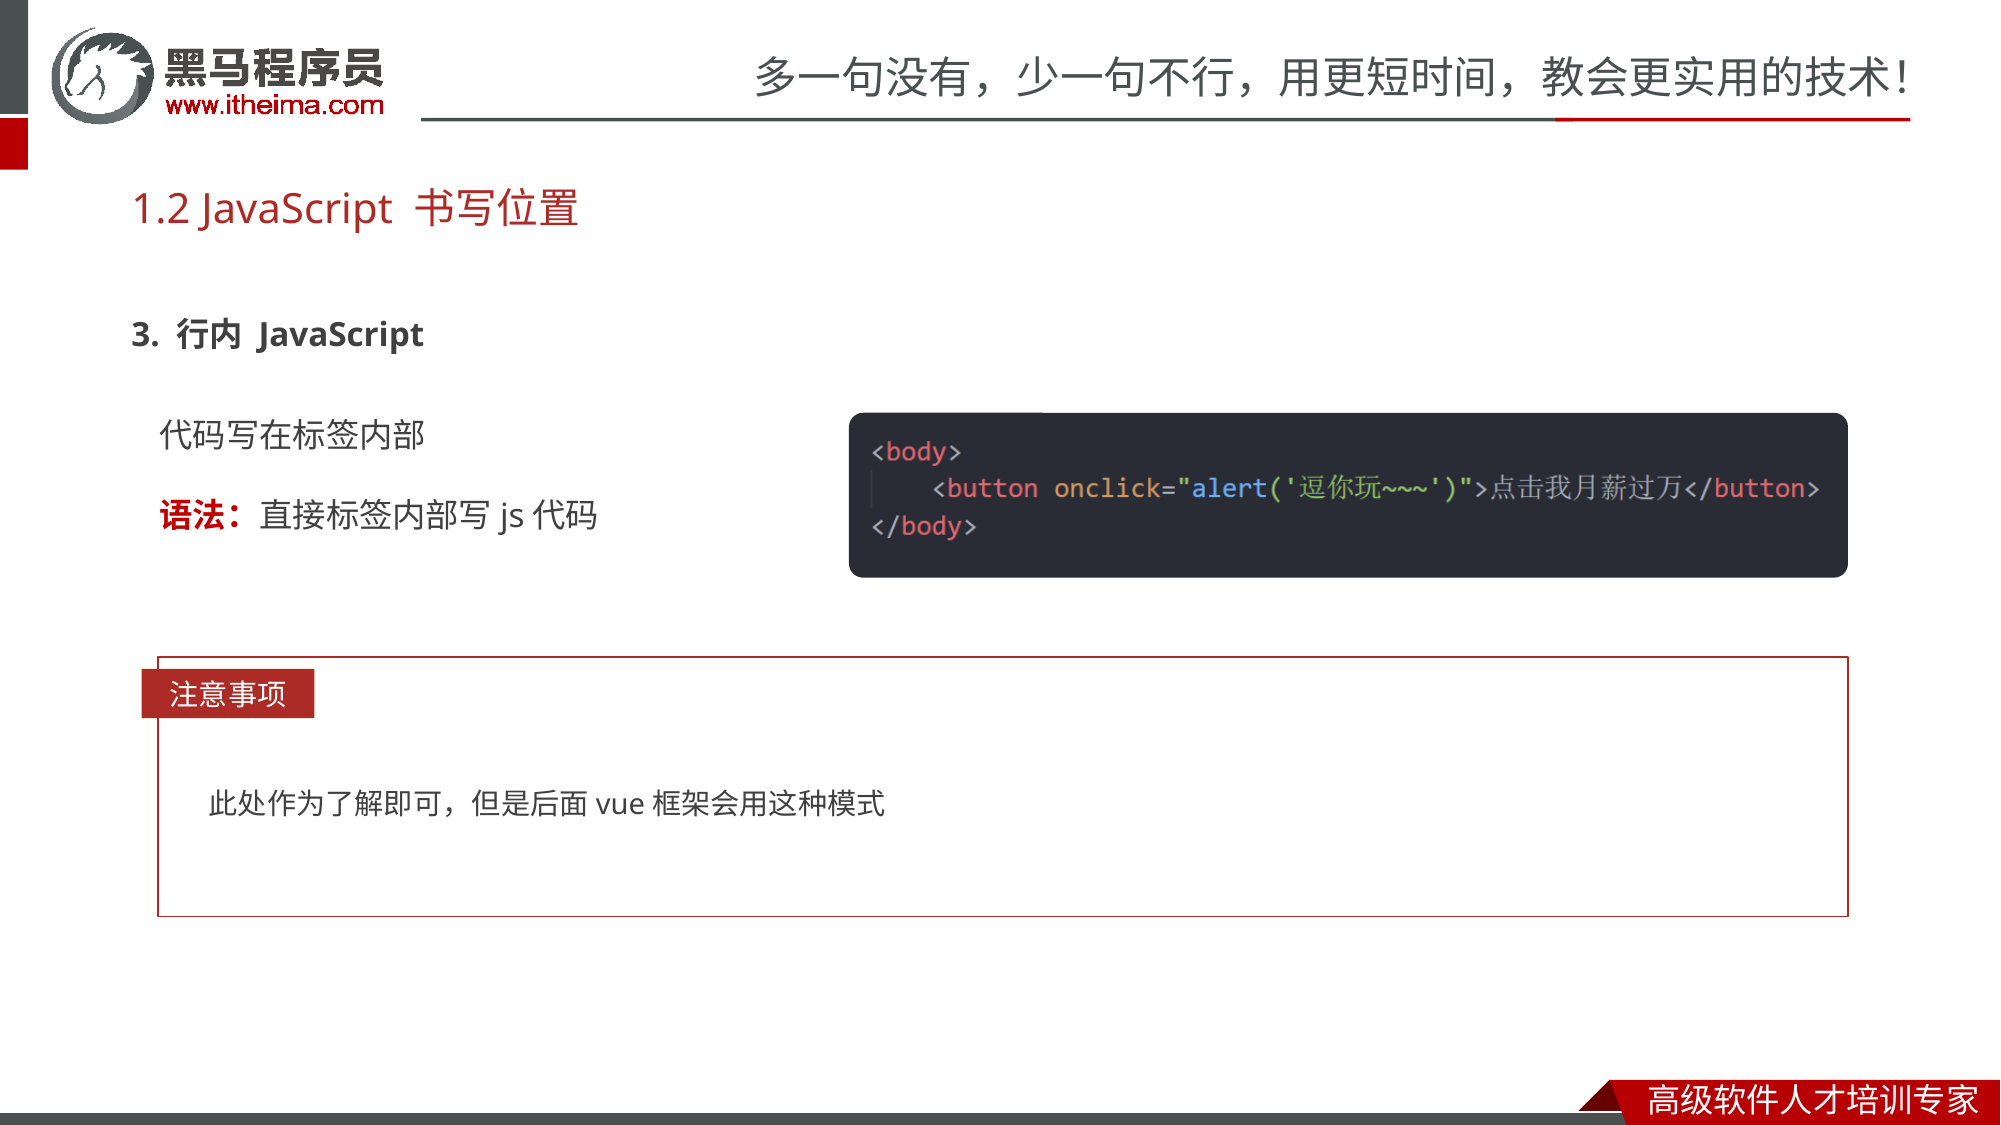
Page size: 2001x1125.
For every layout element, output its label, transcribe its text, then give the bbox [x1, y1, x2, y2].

title 1.2 JavaScript 书写位置 [116, 164, 1876, 250]
text_box 此处作为了解即可，但是后面vue框架会用这种模式 [193, 778, 1782, 828]
picture [50, 26, 384, 125]
text_box 注意事项 [139, 667, 316, 720]
text_box 3. 行内 JavaScript [116, 291, 1732, 376]
picture [848, 412, 1849, 578]
text_box [156, 655, 1850, 919]
text_box 代码写在标签内部 语法：直接标签内部写js代码 [145, 406, 1277, 582]
